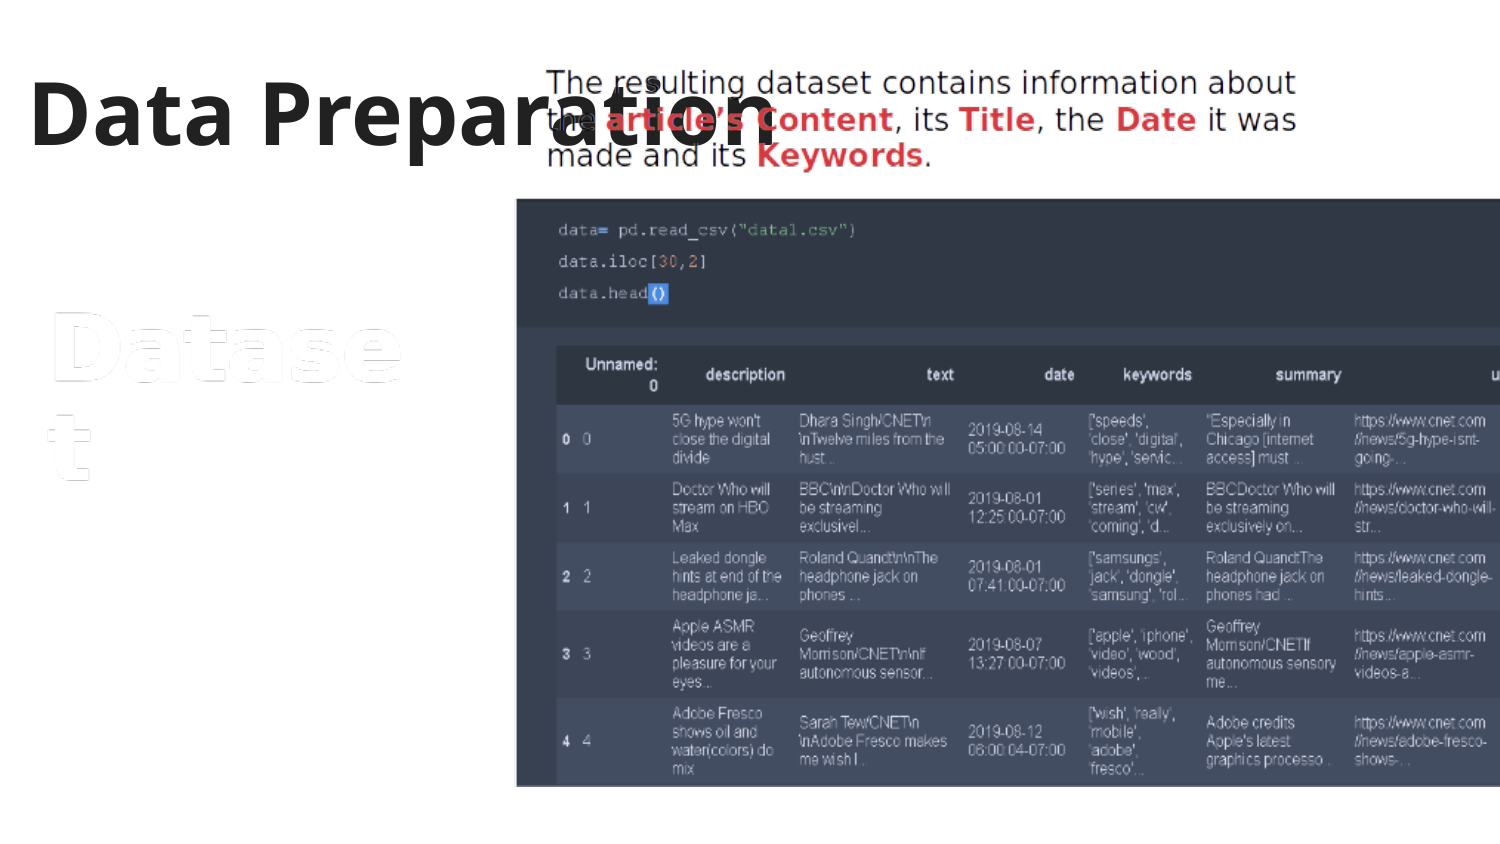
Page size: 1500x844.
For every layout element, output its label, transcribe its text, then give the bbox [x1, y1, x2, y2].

picture [36, 57, 1500, 787]
title Data Preparation [12, 42, 1411, 175]
